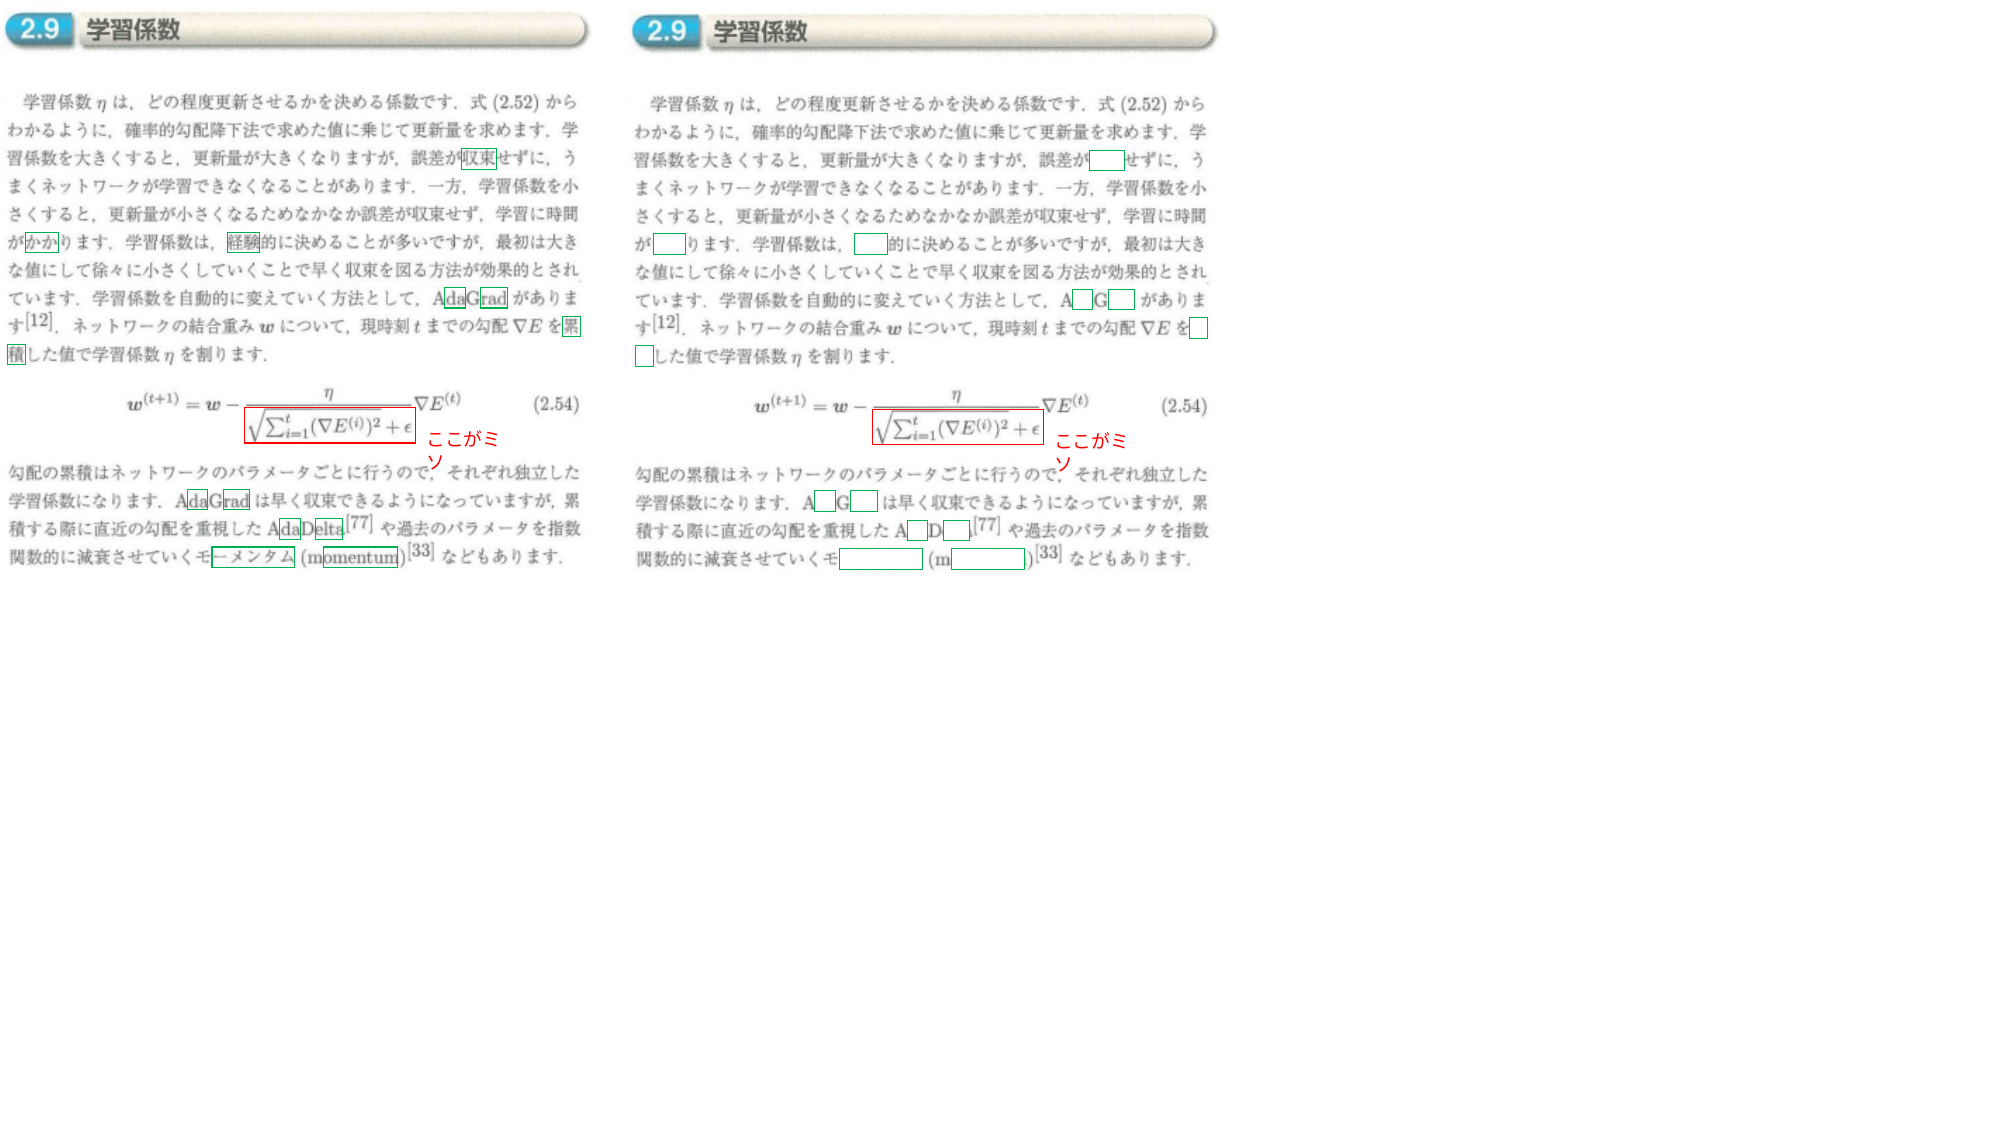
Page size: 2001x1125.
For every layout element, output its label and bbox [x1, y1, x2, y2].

picture [0, 0, 593, 572]
picture [627, 1, 1221, 574]
